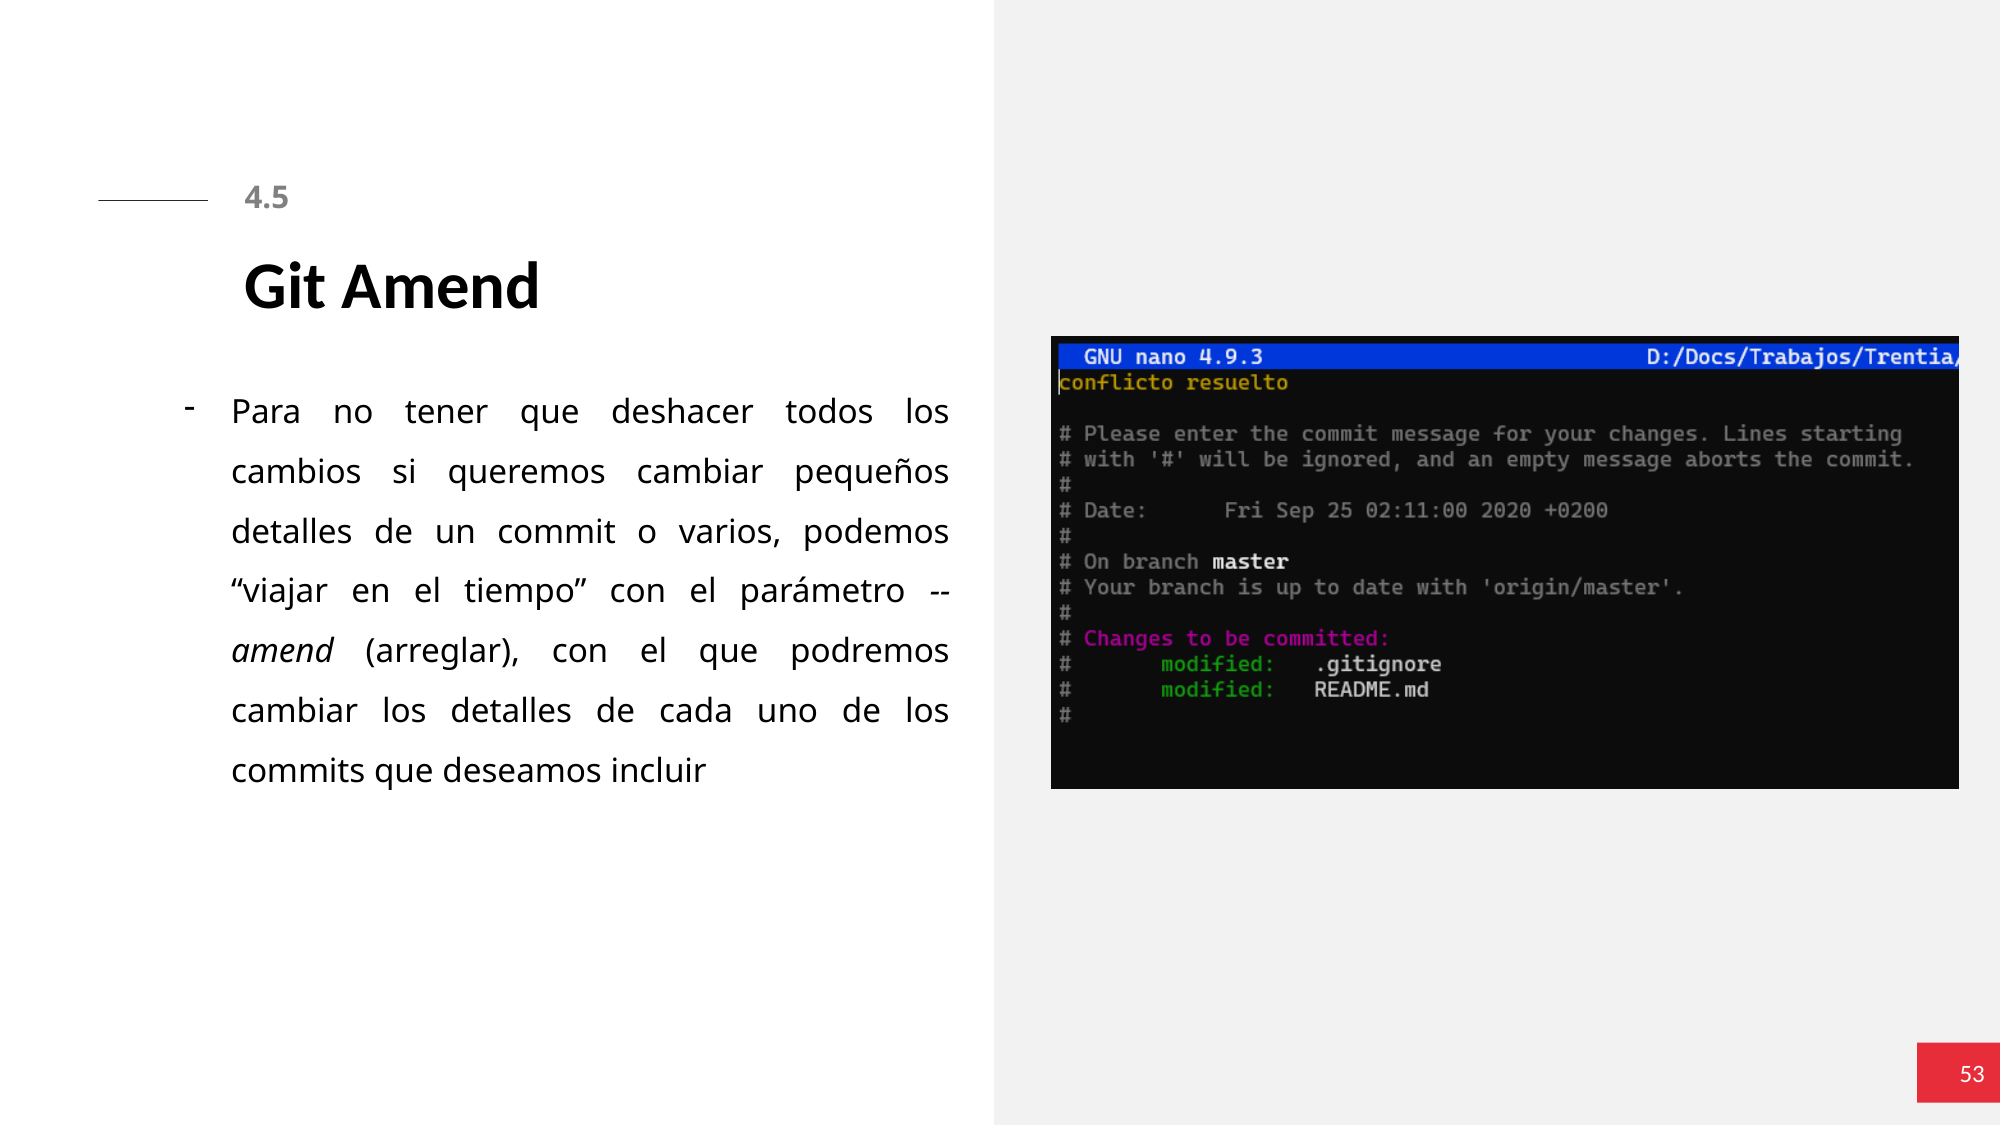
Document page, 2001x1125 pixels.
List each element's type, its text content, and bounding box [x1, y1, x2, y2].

title Git Amend [229, 241, 941, 332]
slide_number 53 [1917, 1042, 2000, 1103]
list Para no tener que deshacer todos los cambios si queremos cambiar pequeños detalles de un commit o varios, podemos “viajar en el tiempo” con el parámetro --amend (arreglar), con el que podremos cambiar los detalles de cada uno de los commits que deseamos incluir [169, 363, 966, 1083]
picture [1051, 336, 1959, 789]
list 4.5 [229, 174, 607, 224]
